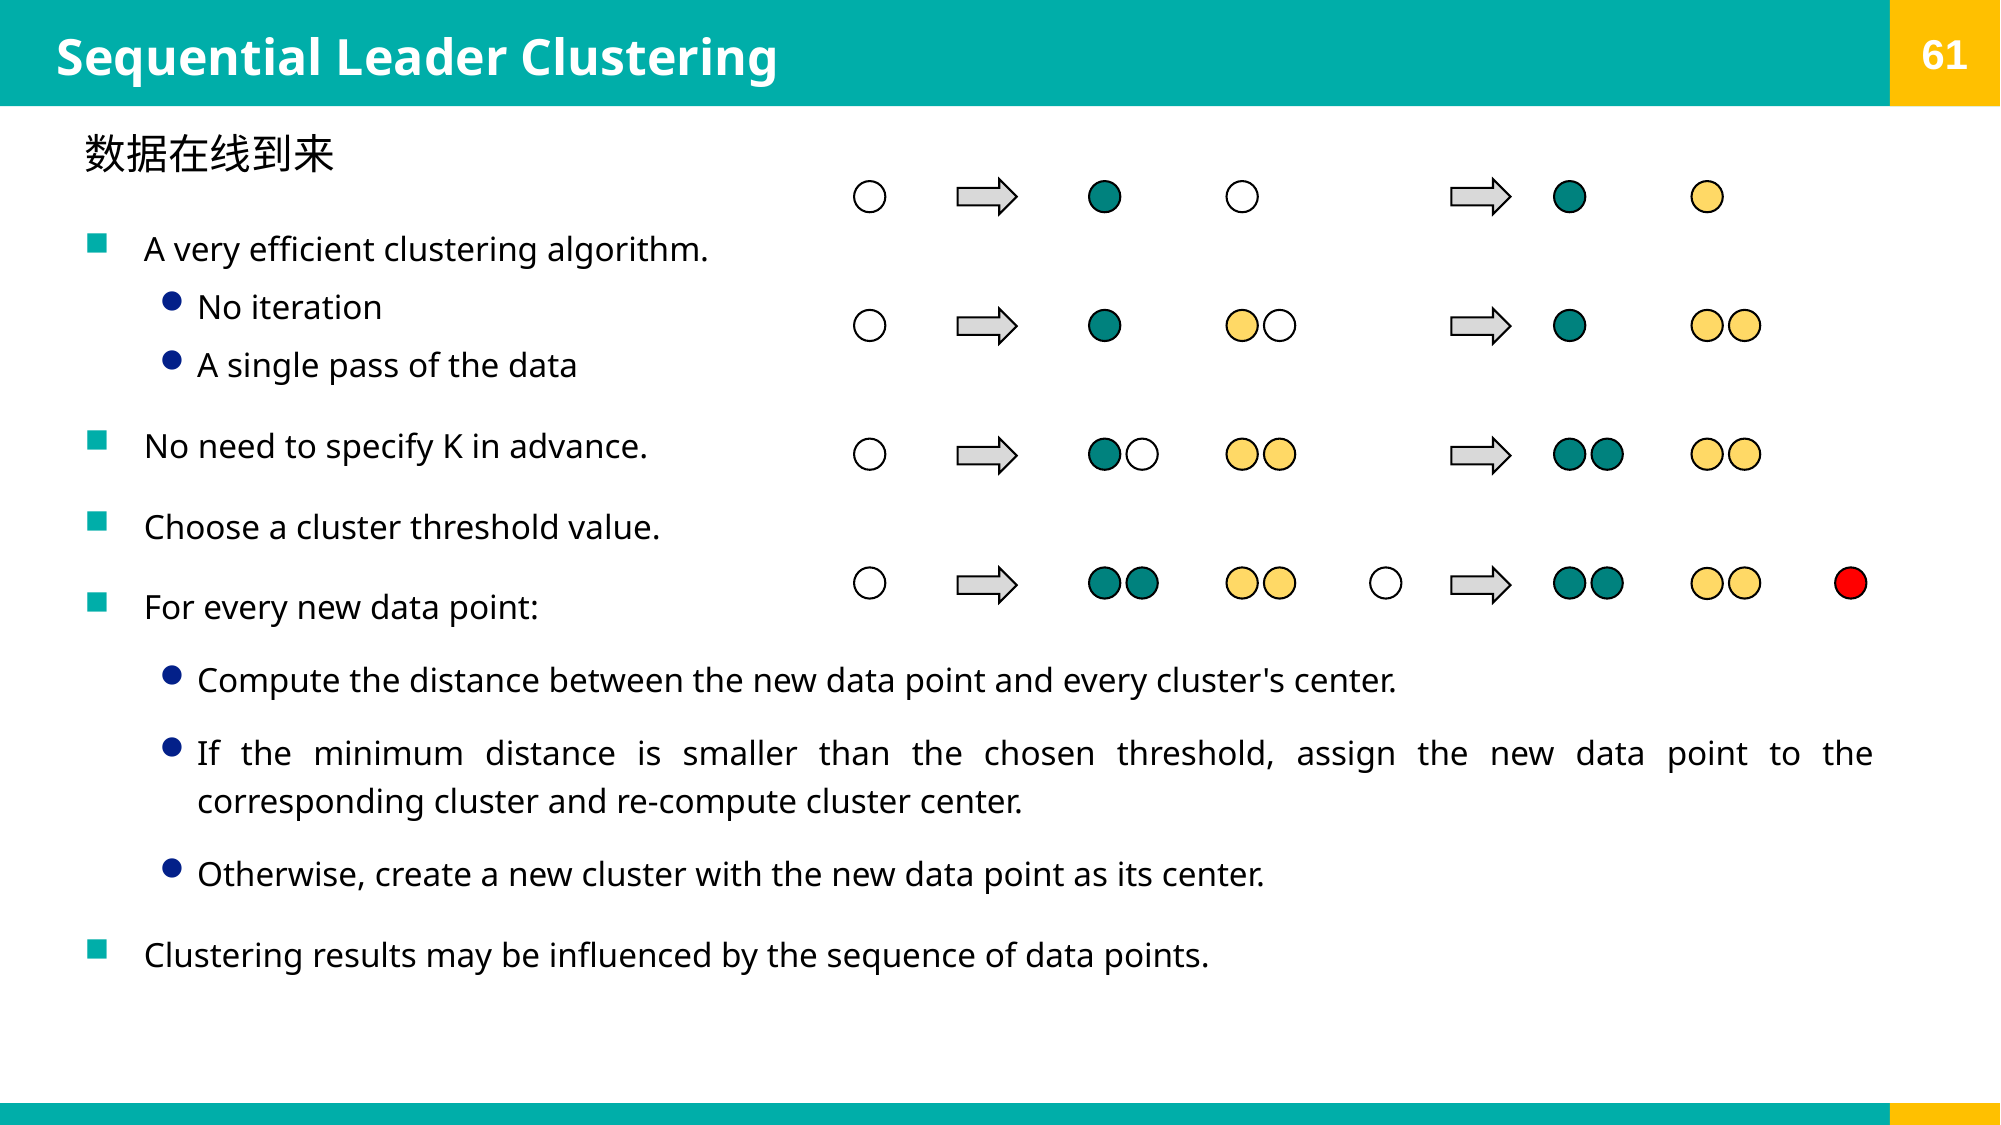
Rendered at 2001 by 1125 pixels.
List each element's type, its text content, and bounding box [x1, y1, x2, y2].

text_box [854, 308, 1761, 344]
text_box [854, 438, 1761, 474]
title Sequential Leader Clustering [41, 6, 1842, 94]
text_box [854, 179, 1723, 215]
list A very efficient clustering algorithm. No iteration A single pass of the data No need to specify K in advance. Choose a cluster threshold value. For every new data point: Compute the distance between the new data point and every cluster's center. If the minimum distance is smaller than the chosen threshold, assign the new data point to the corresponding cluster and re-compute cluster center. Otherwise, create a new cluster with the new data point as its center. Clustering results may be influenced by the sequence of data points. [69, 212, 1892, 993]
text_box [854, 567, 1867, 603]
list 数据在线到来 [69, 120, 1892, 191]
